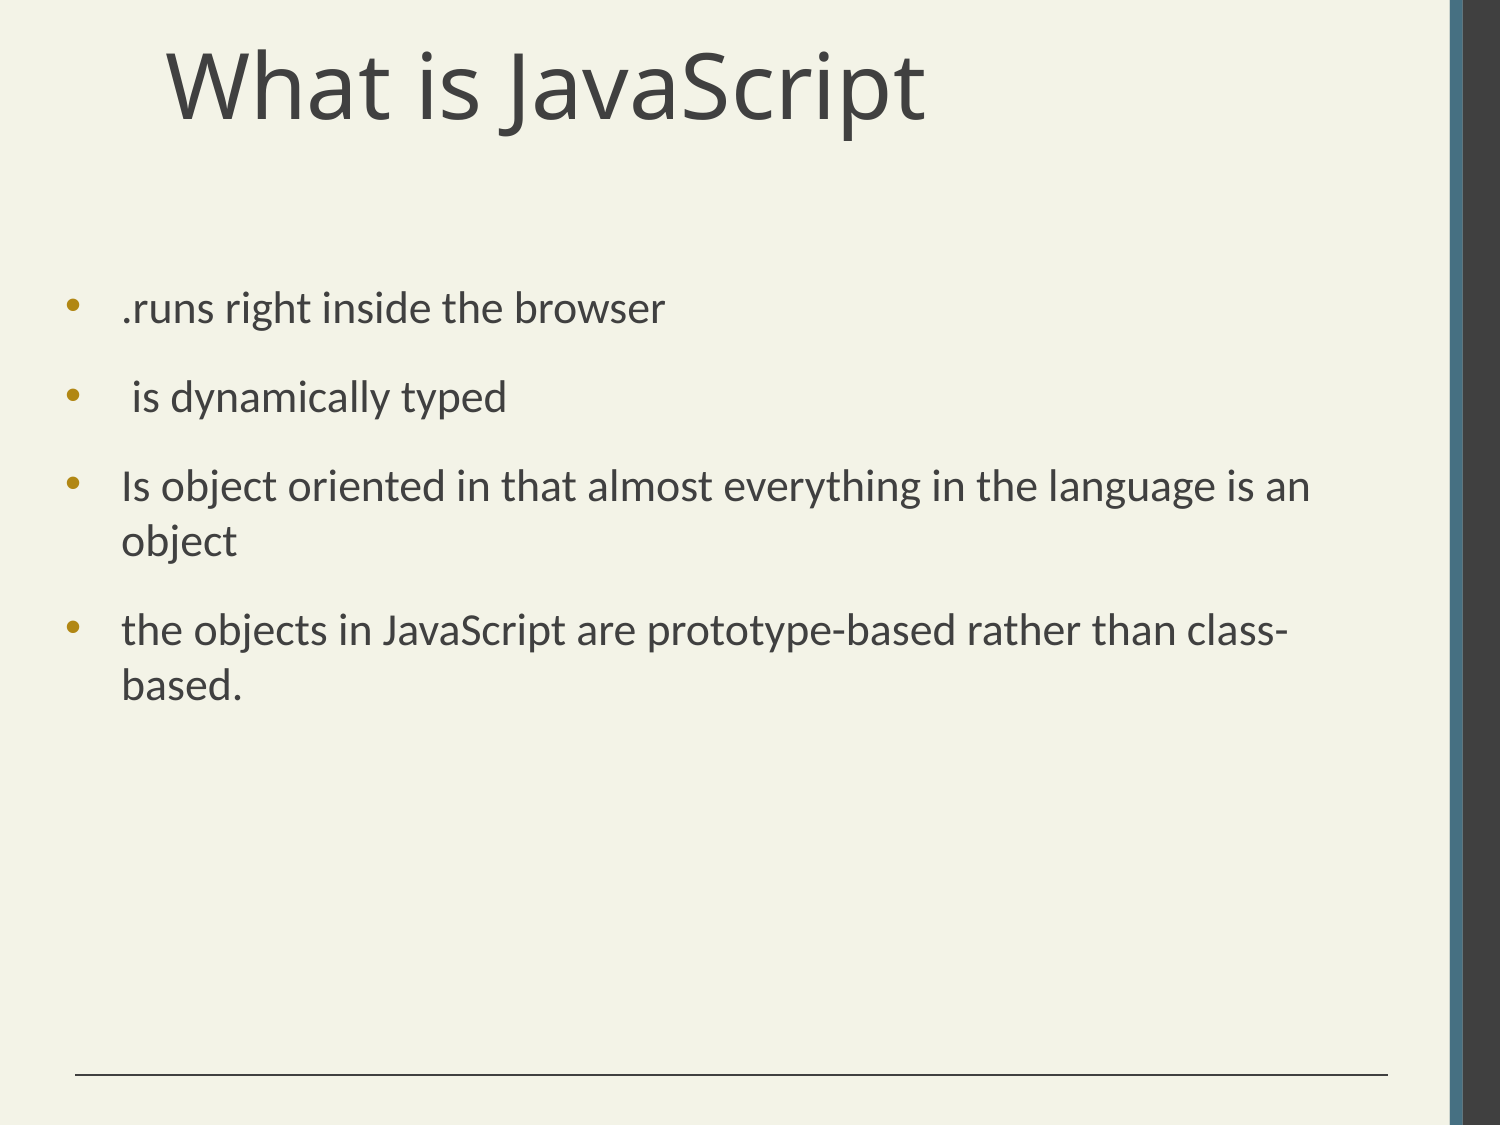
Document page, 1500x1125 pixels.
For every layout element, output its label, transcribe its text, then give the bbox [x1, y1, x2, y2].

list .runs right inside the browser is dynamically typed Is object oriented in that almost everything in the language is an object the objects in JavaScript are prototype-based rather than class-based. [50, 270, 1363, 1013]
title What is JavaScript [150, 20, 1425, 188]
